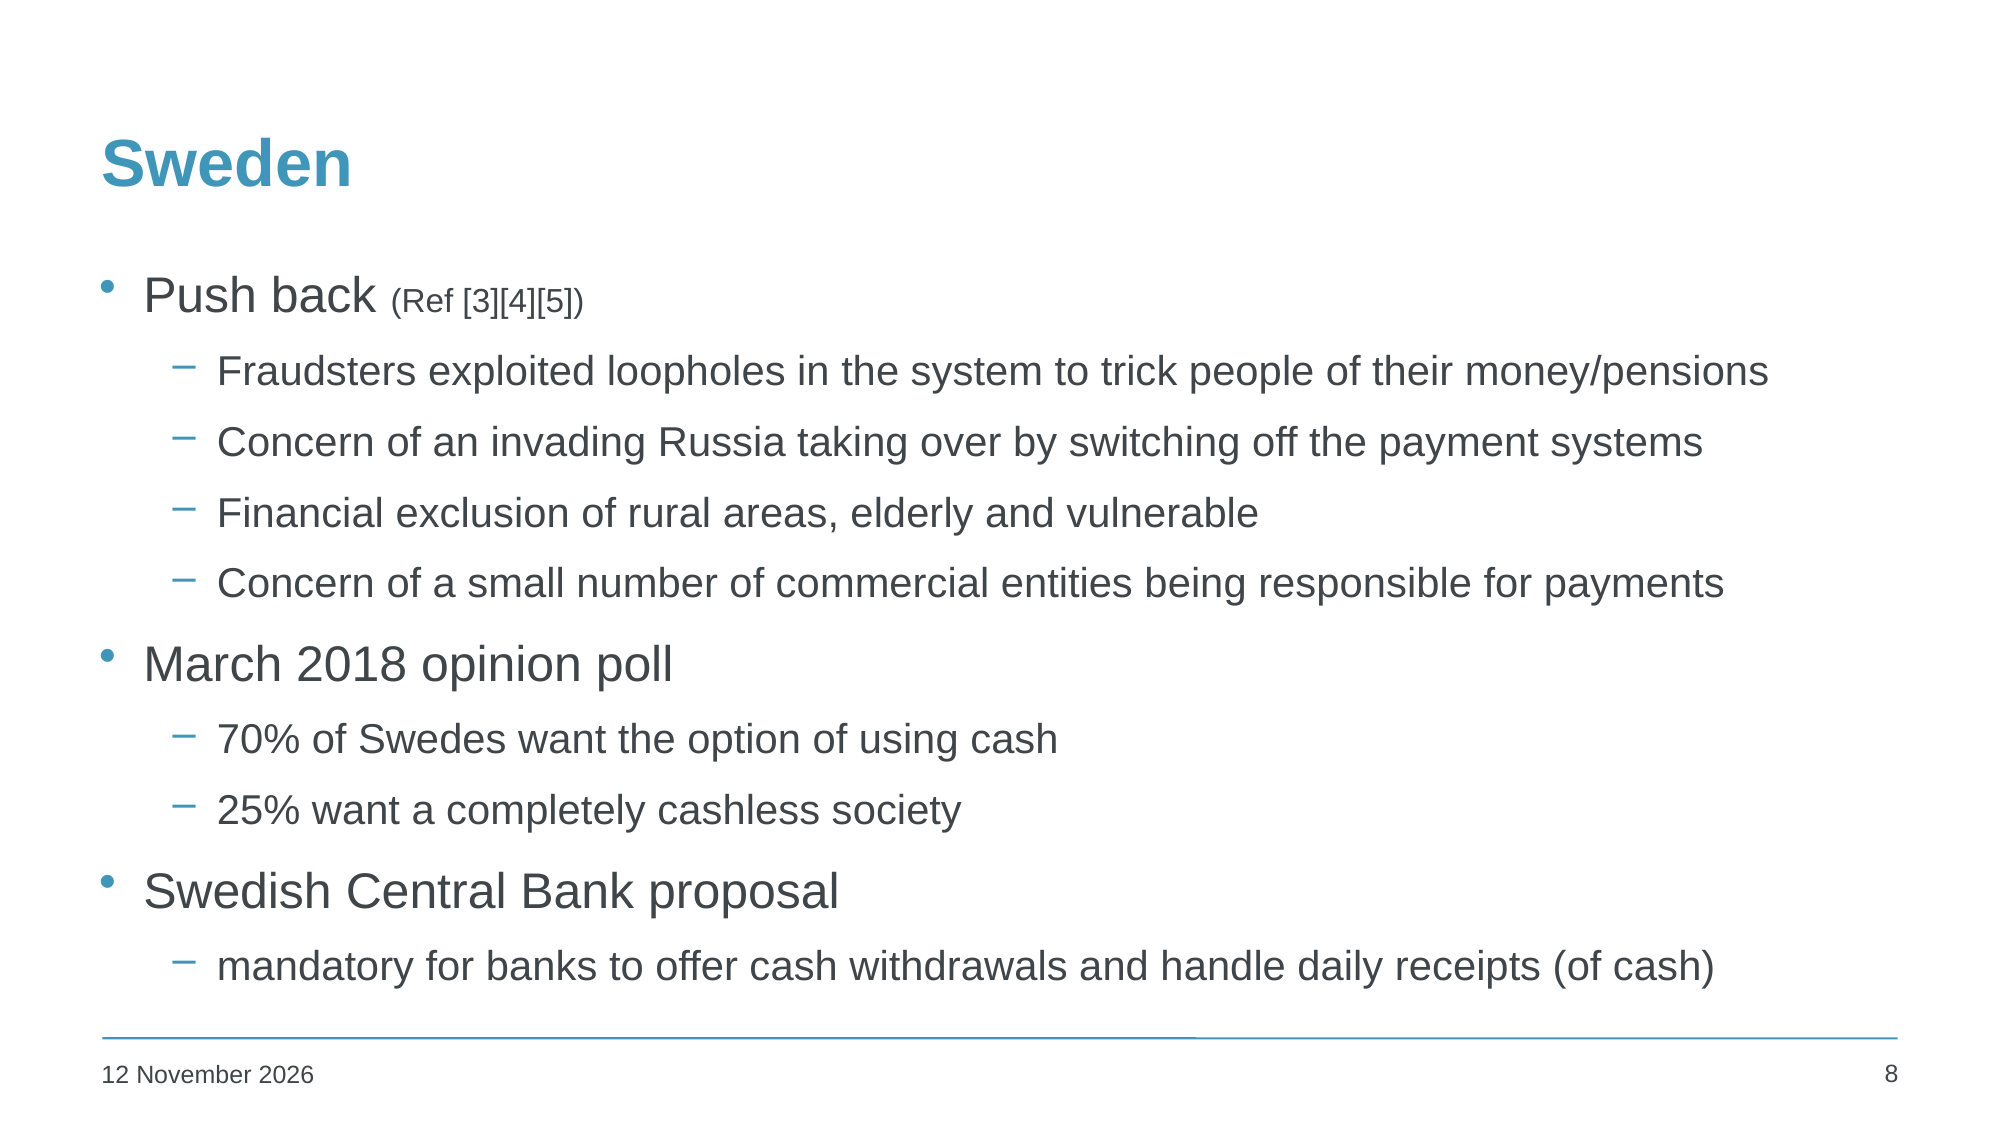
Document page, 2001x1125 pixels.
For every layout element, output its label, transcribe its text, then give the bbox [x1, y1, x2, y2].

list Push back (Ref [3][4][5]) Fraudsters exploited loopholes in the system to trick people of their money/pensions Concern of an invading Russia taking over by switching off the payment systems Financial exclusion of rural areas, elderly and vulnerable Concern of a small number of commercial entities being responsible for payments March 2018 opinion poll 70% of Swedes want the option of using cash 25% want a completely cashless society Swedish Central Bank proposal mandatory for banks to offer cash withdrawals and handle daily receipts (of cash) [84, 255, 1914, 1017]
slide_number 8 [1771, 1050, 1914, 1106]
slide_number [86, 1051, 528, 1106]
title Sweden [86, 66, 1900, 254]
